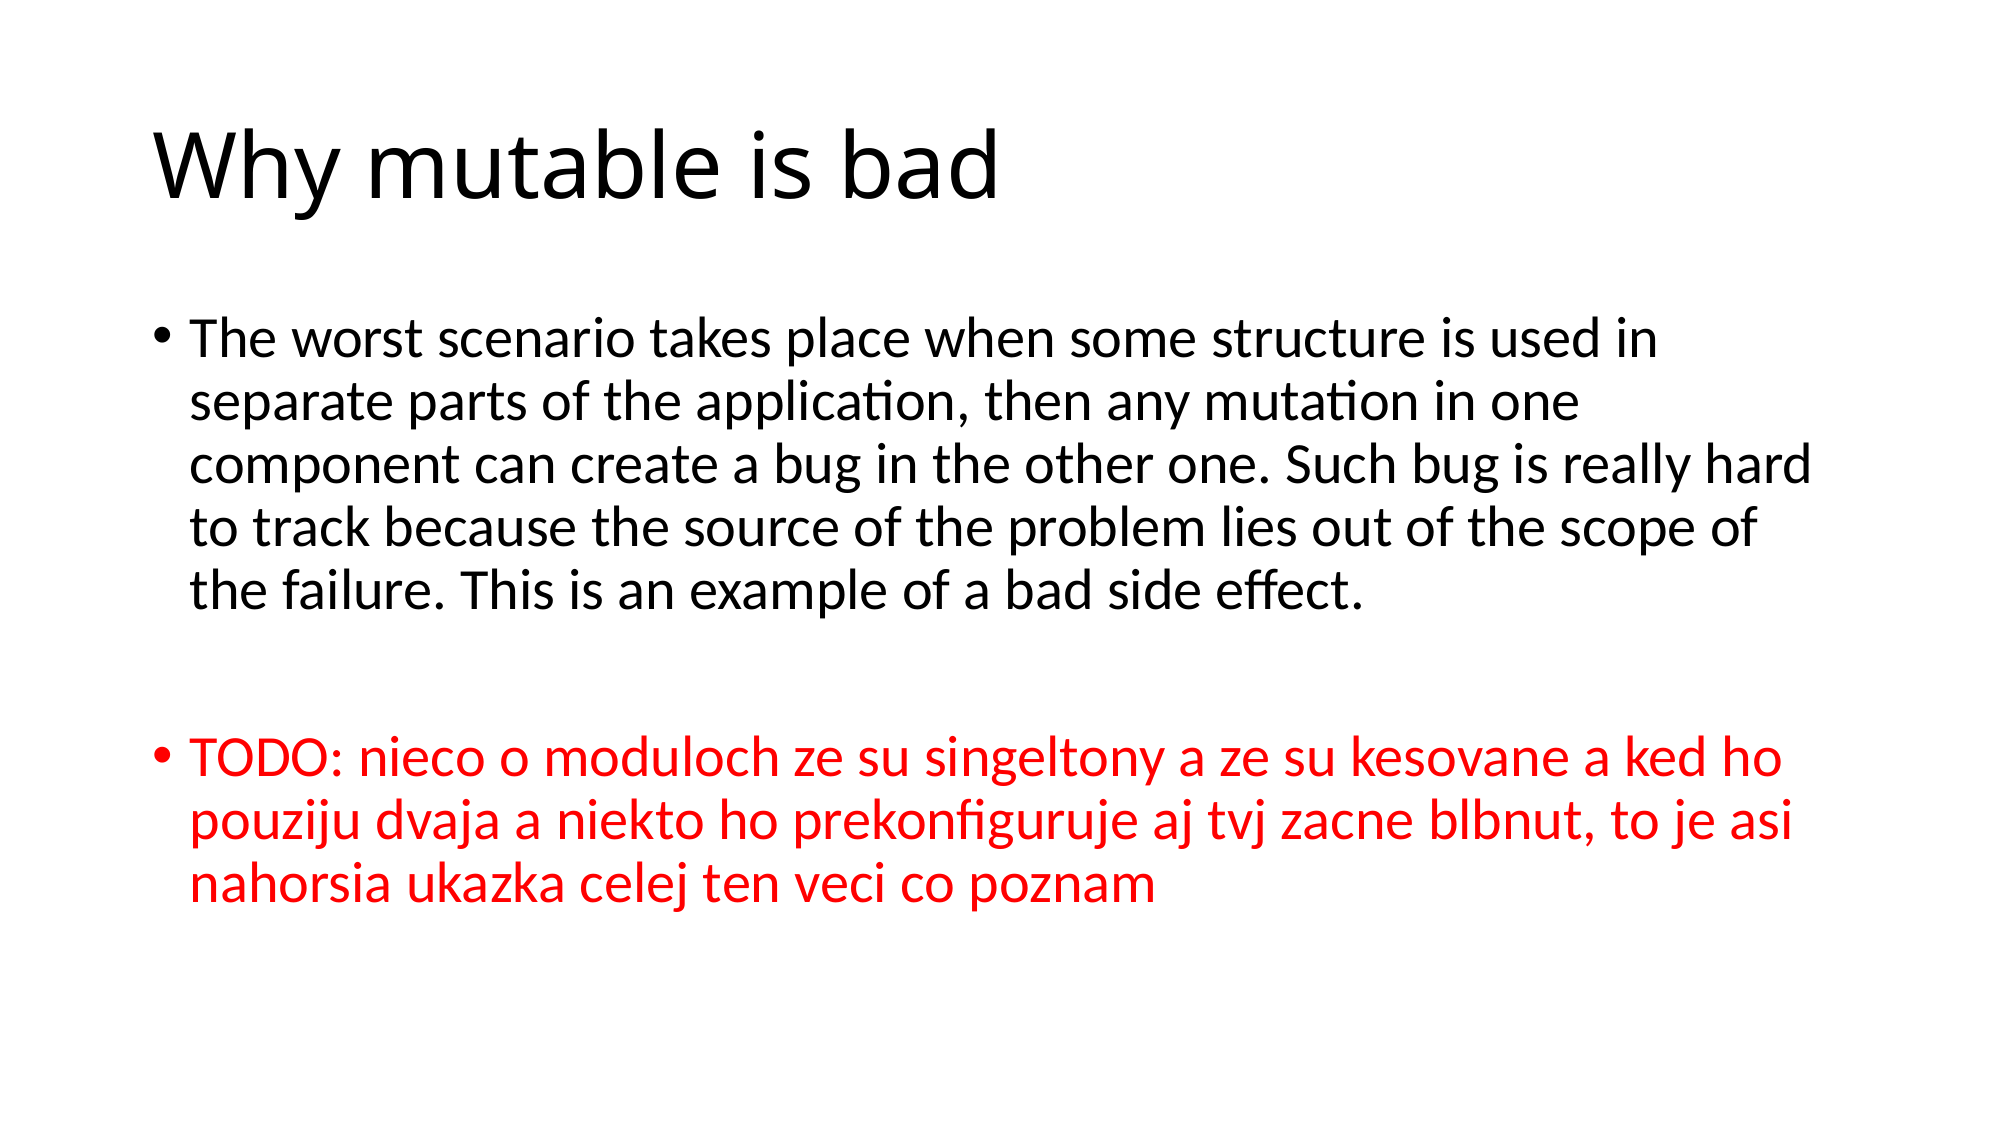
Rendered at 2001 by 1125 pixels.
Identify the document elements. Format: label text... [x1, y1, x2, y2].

title Why mutable is bad [137, 59, 1863, 278]
list The worst scenario takes place when some structure is used in separate parts of the application, then any mutation in one component can create a bug in the other one. Such bug is really hard to track because the source of the problem lies out of the scope of the failure. This is an example of a bad side effect. TODO: nieco o moduloch ze su singeltony a ze su kesovane a ked ho pouziju dvaja a niekto ho prekonfiguruje aj tvj zacne blbnut, to je asi nahorsia ukazka celej ten veci co poznam [137, 299, 1863, 1014]
